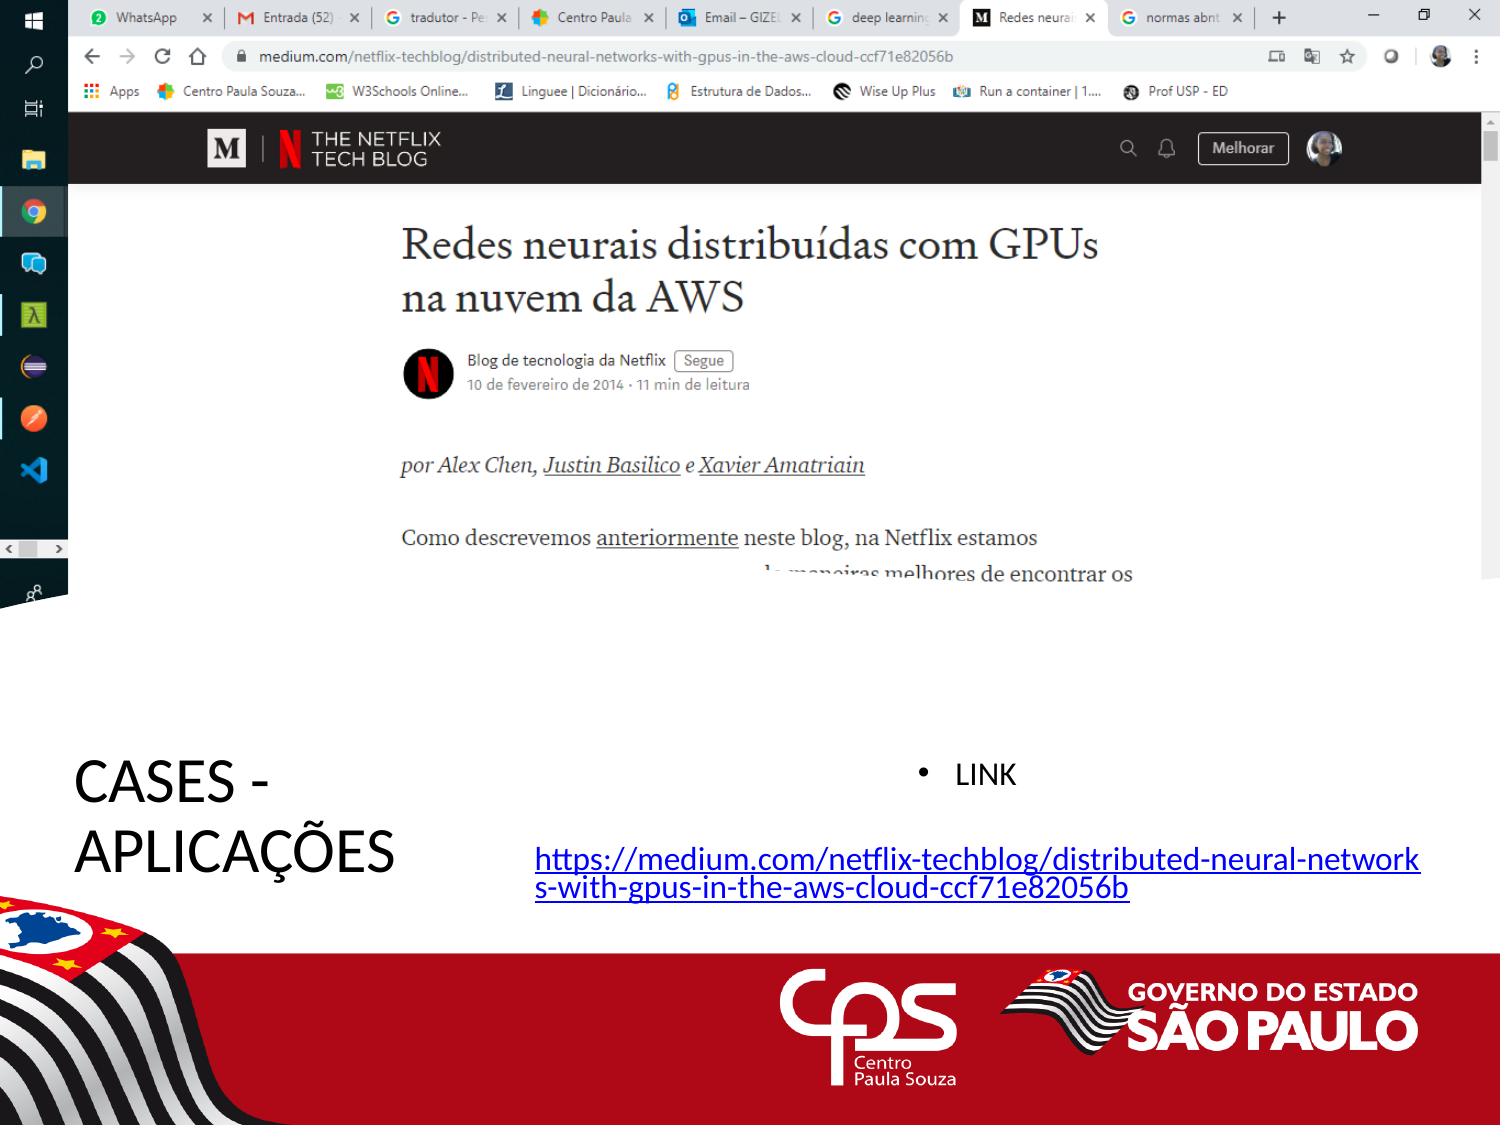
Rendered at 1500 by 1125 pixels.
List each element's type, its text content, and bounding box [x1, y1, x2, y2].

title CASES - APLICAÇÕES [59, 617, 464, 1018]
text_box LINK https://medium.com/netflix-techblog/distributed-neural-networks-with-gpus-in-the-aws-cloud-ccf71e82056b [519, 617, 1441, 1018]
picture [0, 896, 1500, 1125]
picture [0, 0, 1500, 609]
